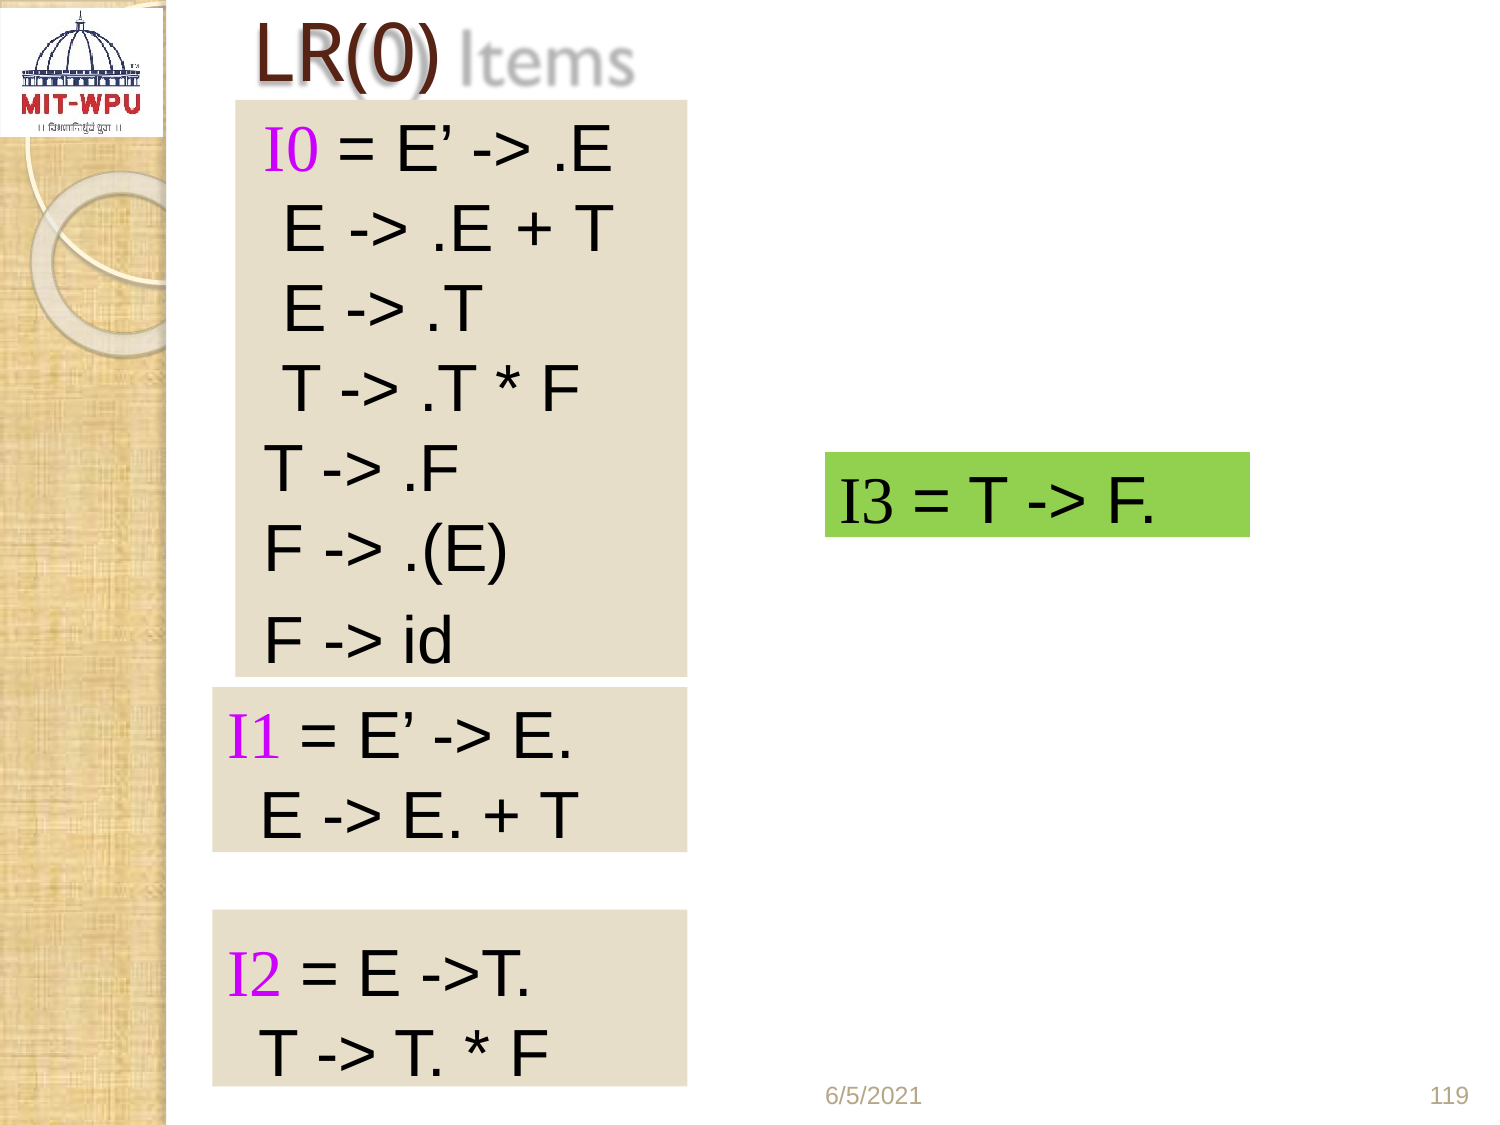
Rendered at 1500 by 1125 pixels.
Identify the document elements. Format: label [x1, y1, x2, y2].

text_box [825, 452, 1250, 538]
slide_number [1424, 1074, 1479, 1125]
text_box [212, 909, 688, 1090]
text_box [197, 0, 692, 677]
text_box [212, 687, 688, 853]
text_box [822, 1074, 925, 1110]
picture [0, 0, 166, 1125]
